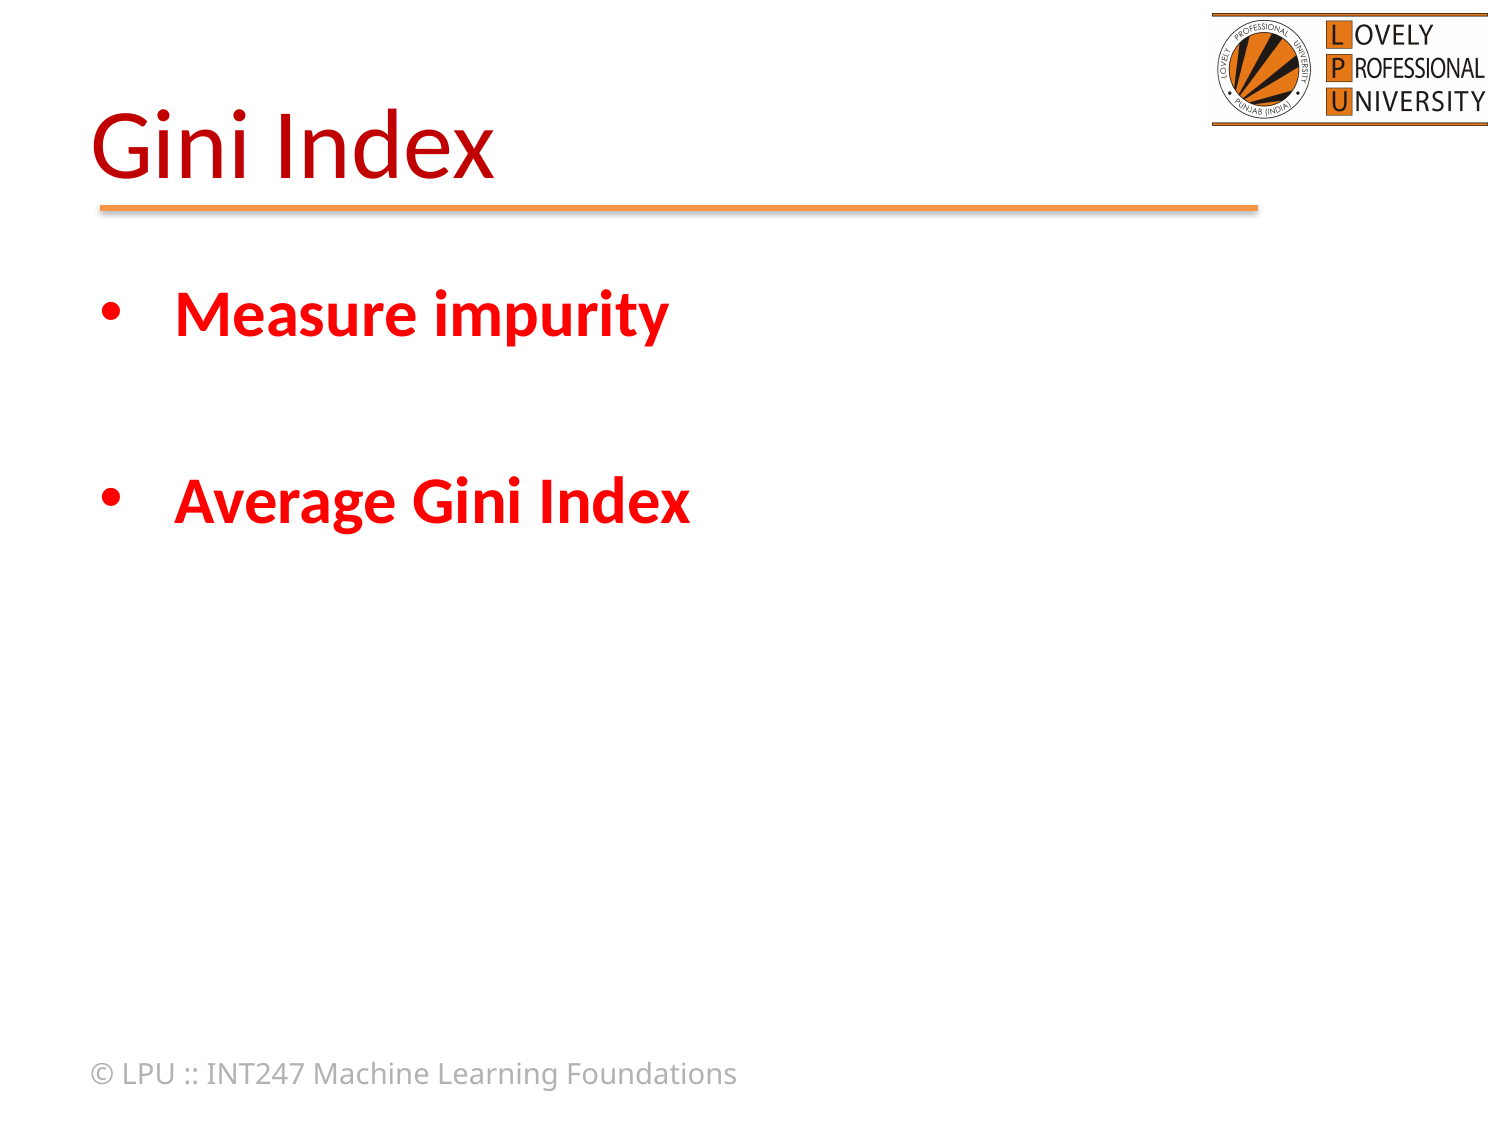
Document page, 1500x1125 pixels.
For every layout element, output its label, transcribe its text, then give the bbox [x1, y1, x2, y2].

title Gini Index [75, 45, 1425, 233]
slide_number © LPU :: INT247 Machine Learning Foundations [75, 1042, 857, 1103]
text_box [1212, 13, 1488, 126]
